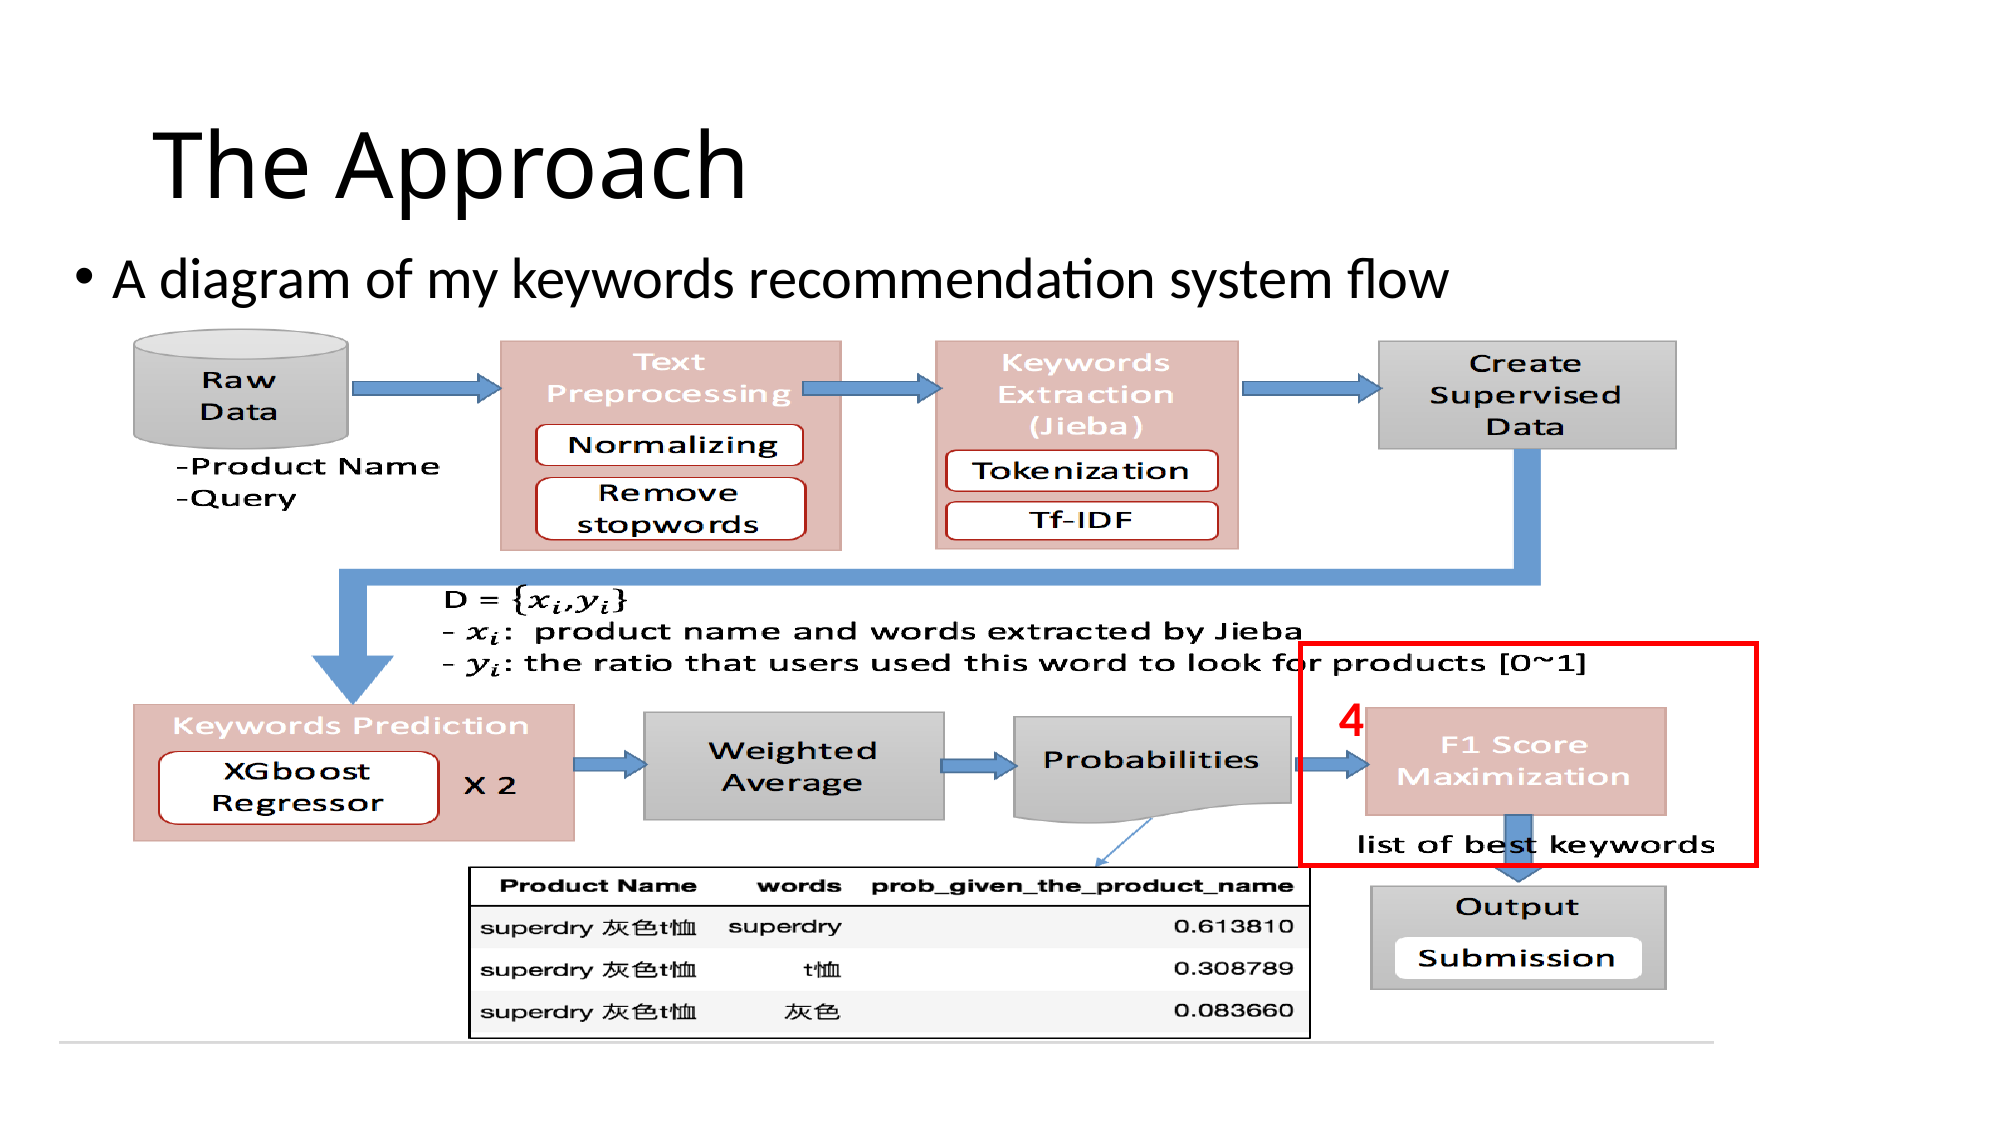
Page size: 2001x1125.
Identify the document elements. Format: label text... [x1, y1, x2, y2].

text_box [1714, 643, 1758, 867]
picture [59, 313, 1714, 1045]
text_box A diagram of my keywords recommendation system flow [59, 233, 1785, 947]
title The Approach [137, 59, 1863, 278]
